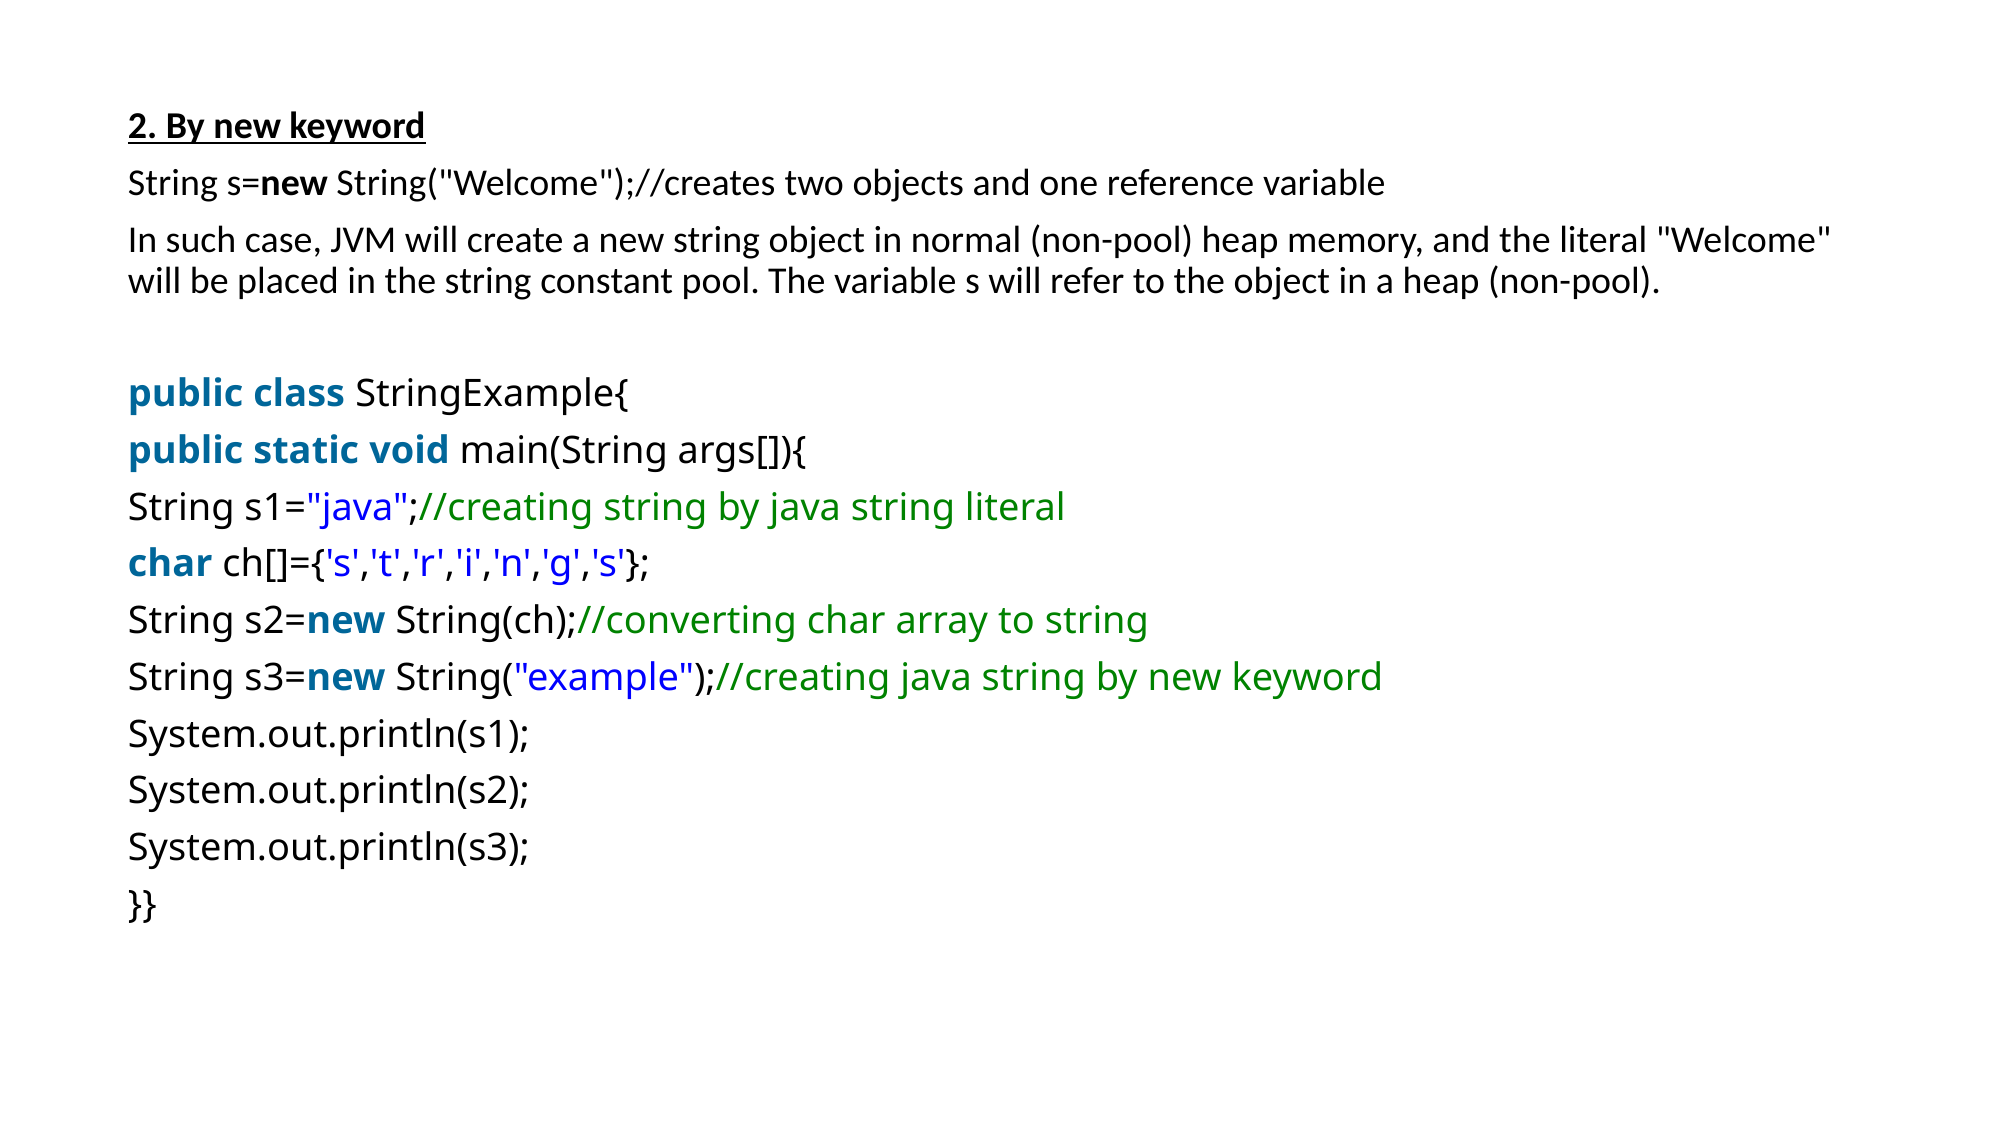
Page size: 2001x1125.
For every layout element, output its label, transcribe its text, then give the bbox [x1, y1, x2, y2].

subtitle 2. By new keyword String s=new String("Welcome");//creates two objects and one reference variable In such case, JVM will create a new string object in normal (non-pool) heap memory, and the literal "Welcome" will be placed in the string constant pool. The variable s will refer to the object in a heap (non-pool). public class StringExample{ public static void main(String args[]){ String s1="java";//creating string by java string literal char ch[]={'s','t','r','i','n','g','s'}; String s2=new String(ch);//converting char array to string String s3=new String("example");//creating java string by new keyword System.out.println(s1); System.out.println(s2); System.out.println(s3); }} [112, 98, 1886, 1046]
